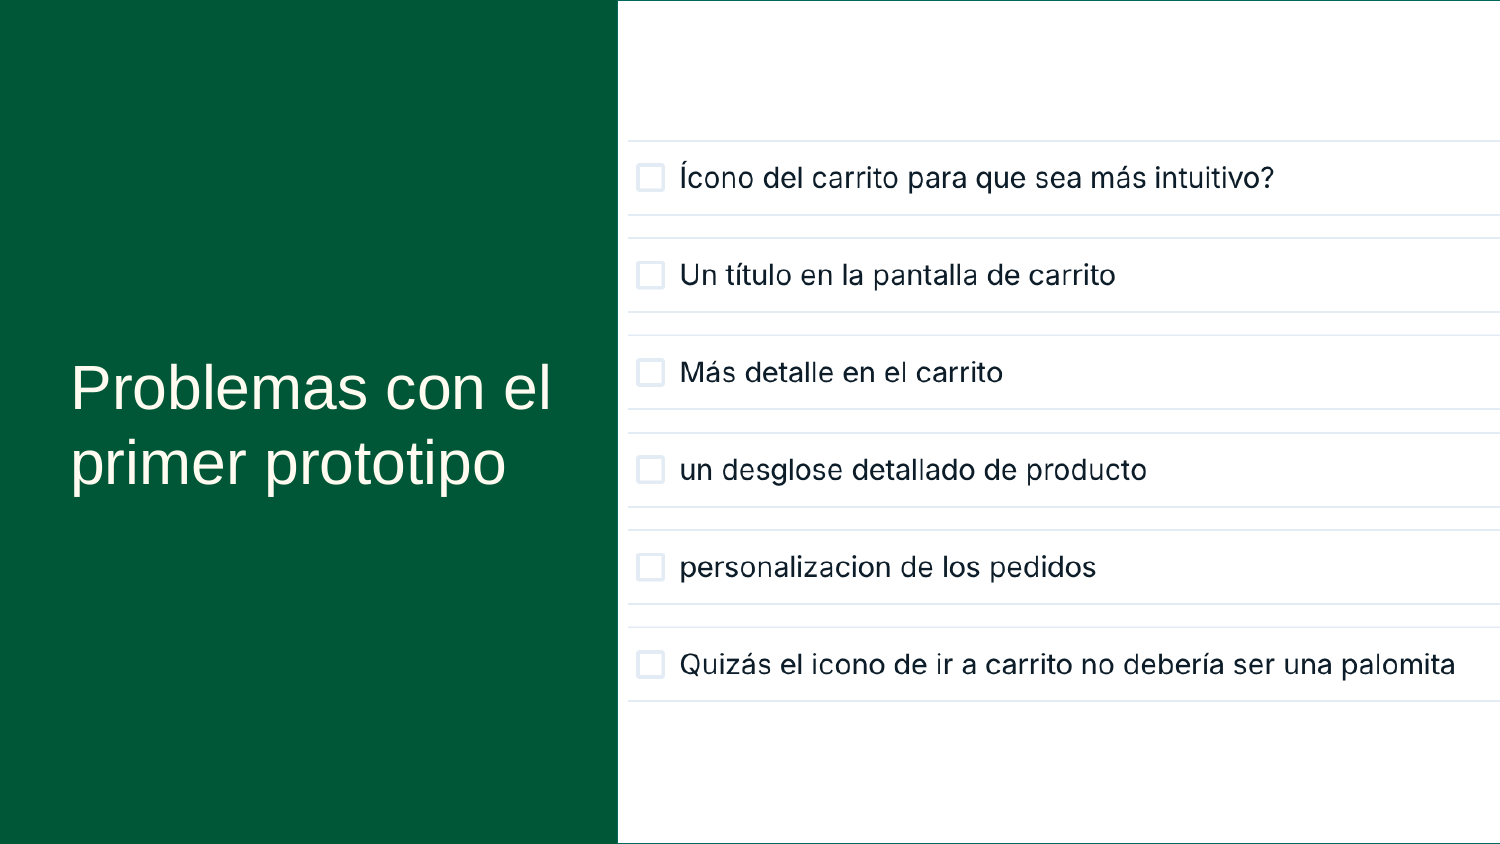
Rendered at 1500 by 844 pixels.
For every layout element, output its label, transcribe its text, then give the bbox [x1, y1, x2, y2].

picture [627, 134, 1500, 709]
text_box [617, 0, 1500, 844]
title Problemas con el primer prototipo [55, 86, 590, 758]
